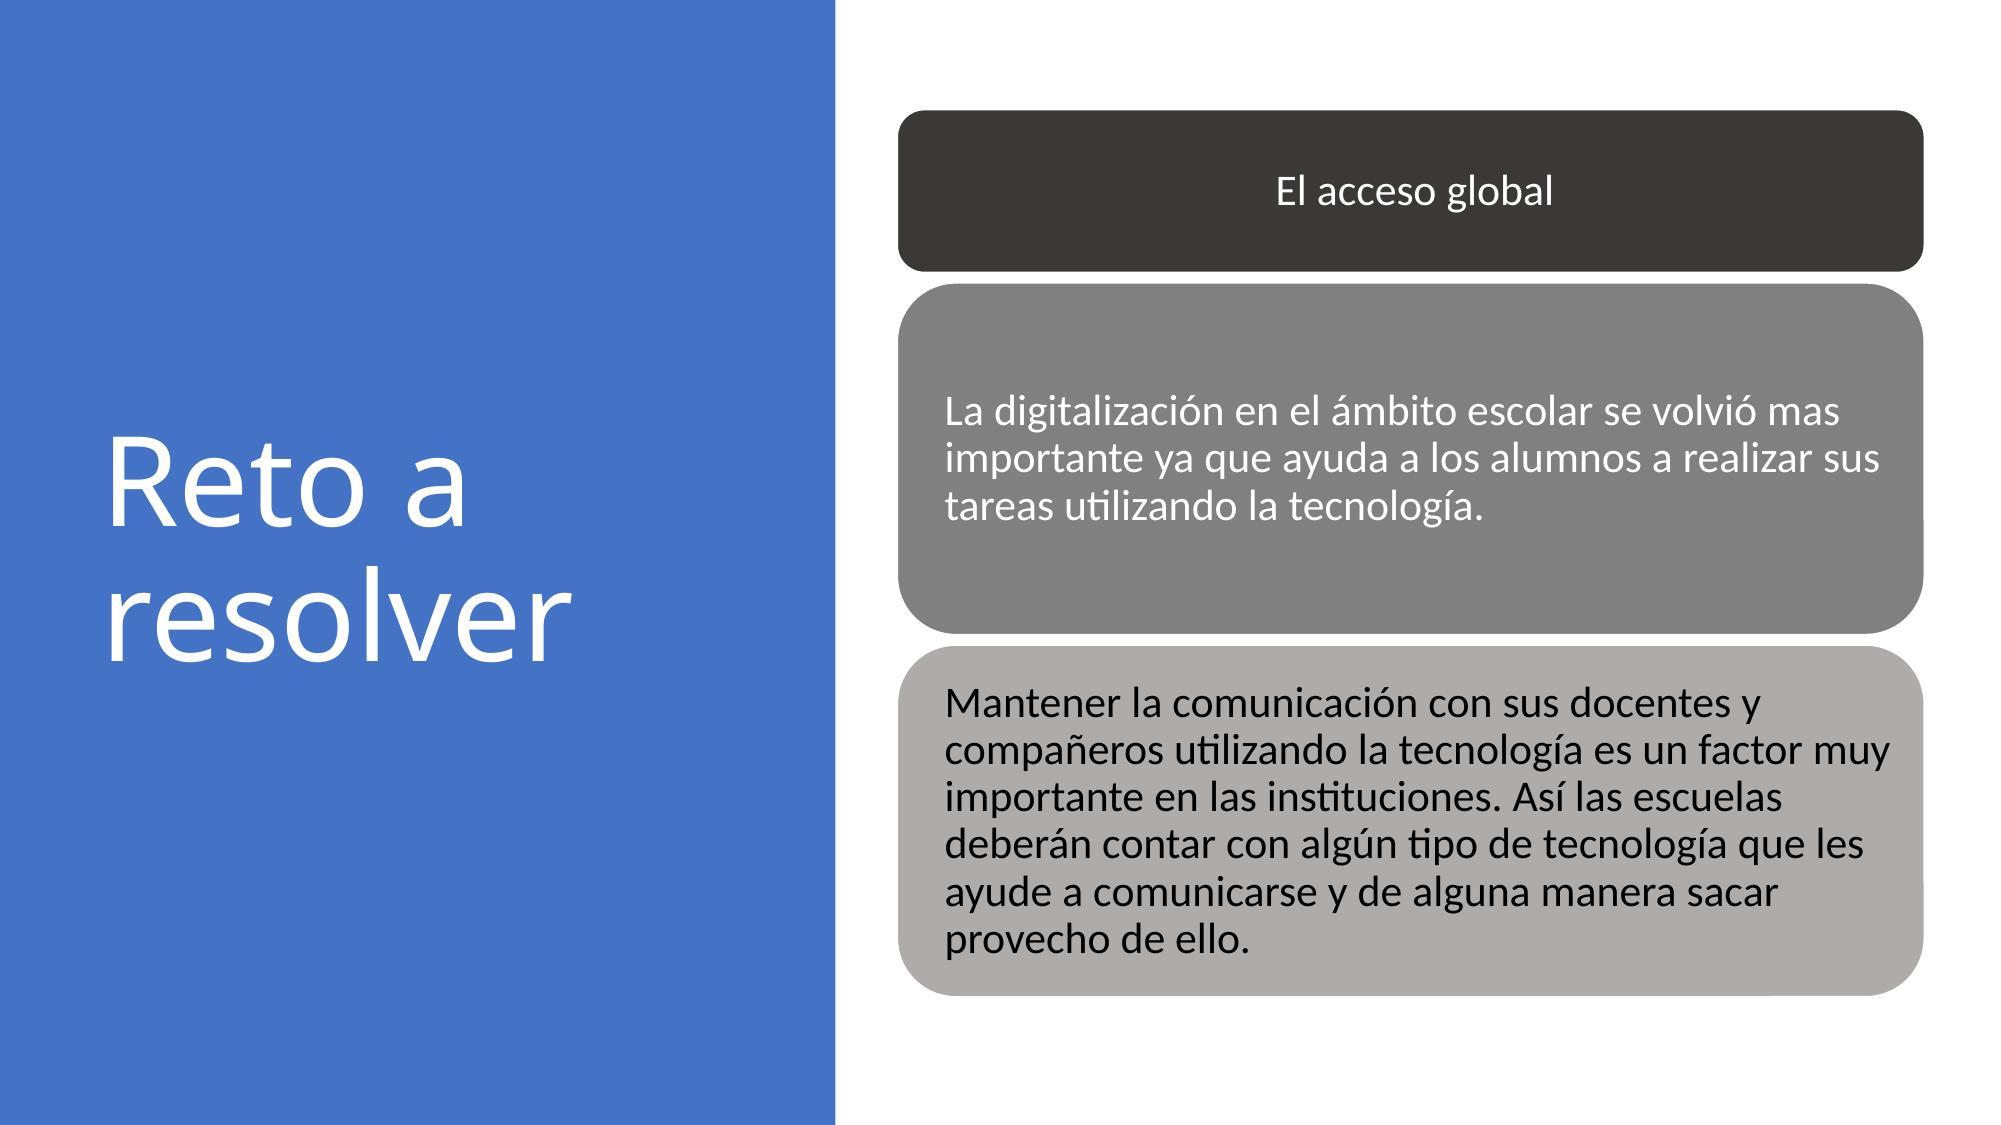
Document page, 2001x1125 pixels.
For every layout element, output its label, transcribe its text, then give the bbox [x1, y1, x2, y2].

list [897, 101, 1925, 1005]
title Reto a resolver [86, 101, 711, 1005]
text_box [0, 0, 836, 1125]
